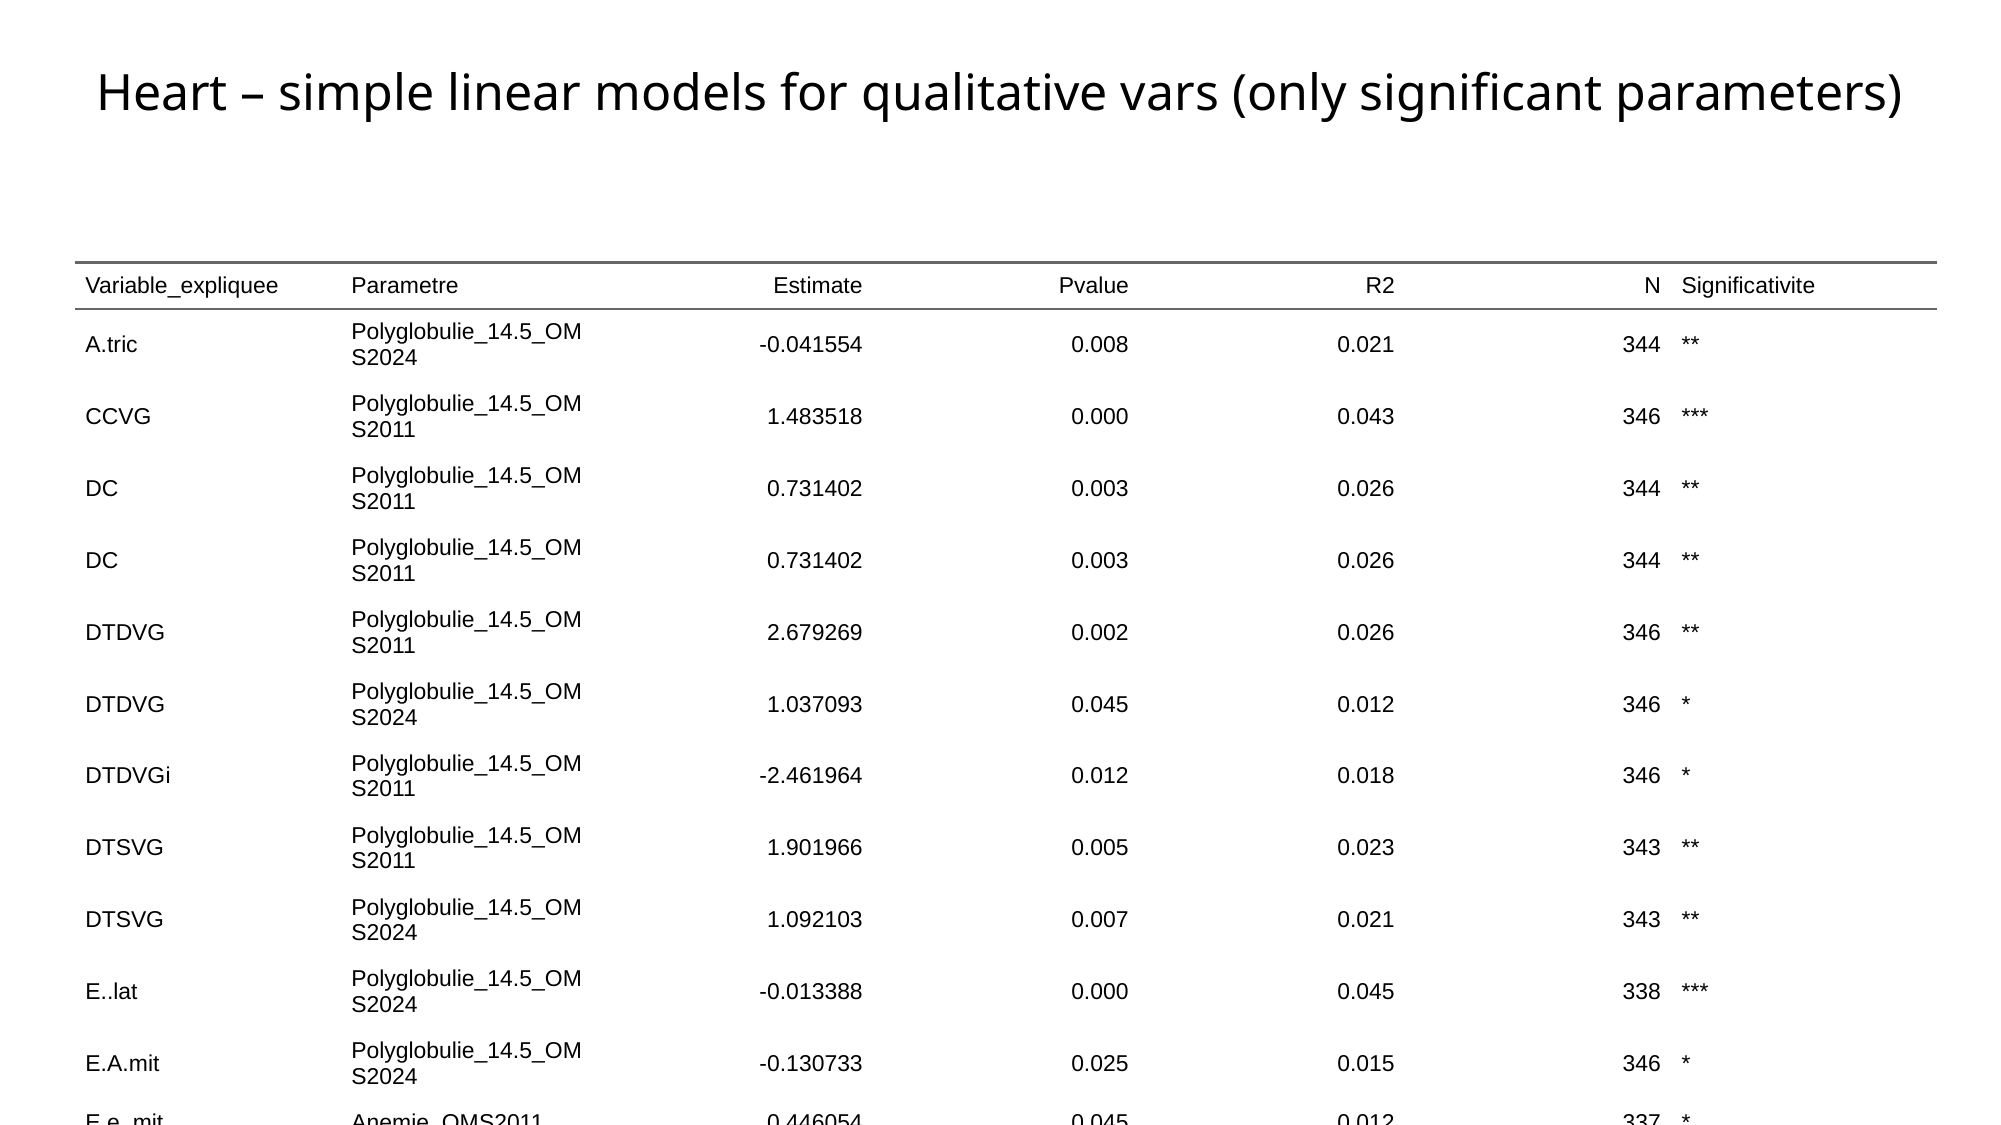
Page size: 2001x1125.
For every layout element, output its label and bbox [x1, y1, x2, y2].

text_box [68, 0, 1932, 203]
table_cell [75, 310, 1937, 1125]
table_header [75, 264, 1937, 308]
